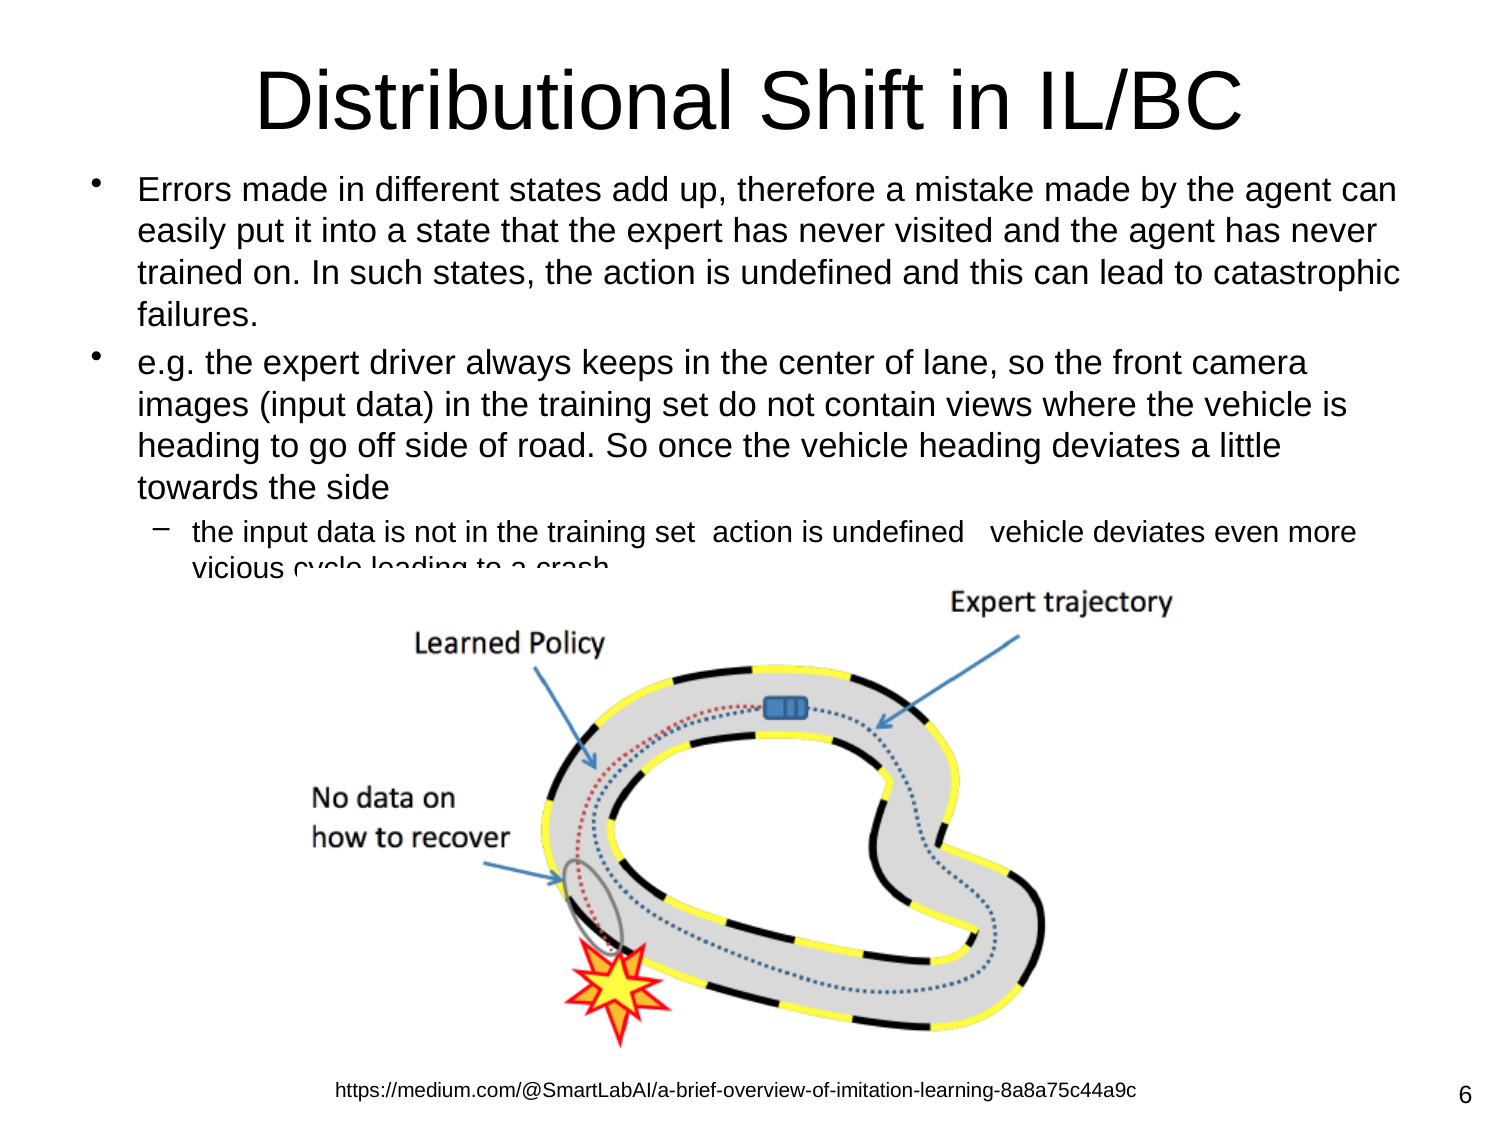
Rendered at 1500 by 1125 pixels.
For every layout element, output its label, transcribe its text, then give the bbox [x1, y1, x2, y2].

title Distributional Shift in IL/BC [74, 24, 1426, 168]
text_box https://medium.com/@SmartLabAI/a-brief-overview-of-imitation-learning-8a8a75c44a9c [320, 1076, 1180, 1110]
picture [297, 568, 1203, 1067]
slide_number 6 [1137, 1070, 1488, 1112]
